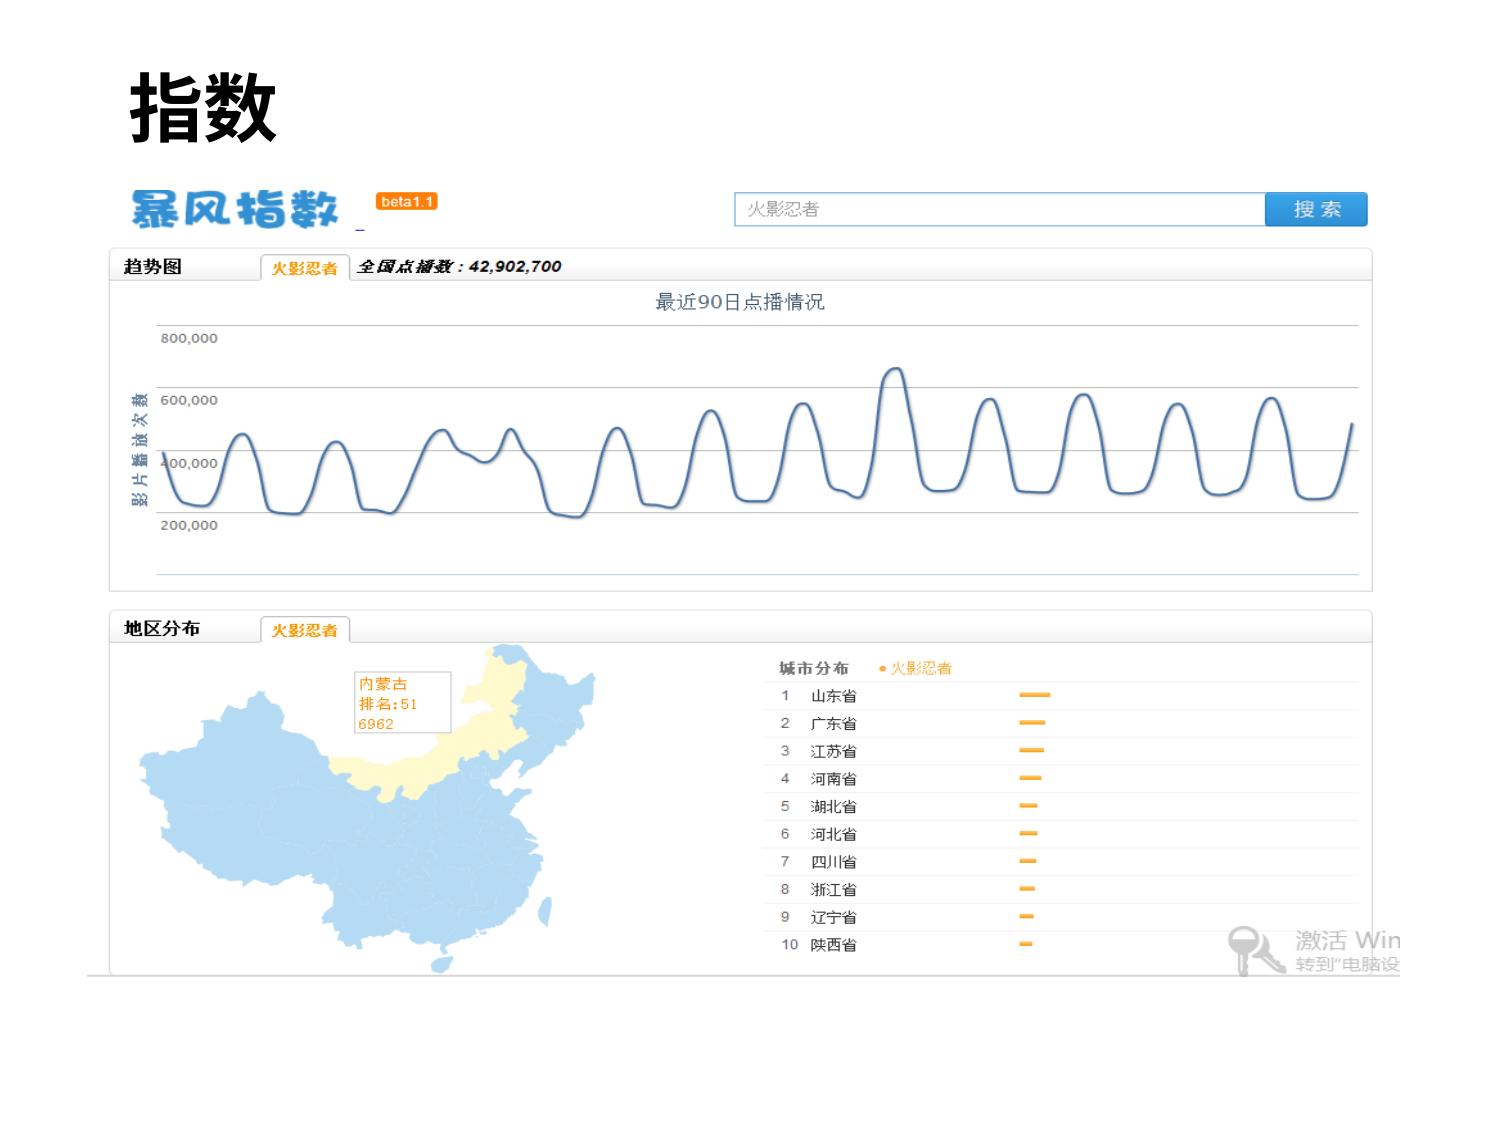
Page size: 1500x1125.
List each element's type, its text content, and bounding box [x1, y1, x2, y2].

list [87, 190, 1400, 978]
title 指数 [113, 40, 1425, 173]
